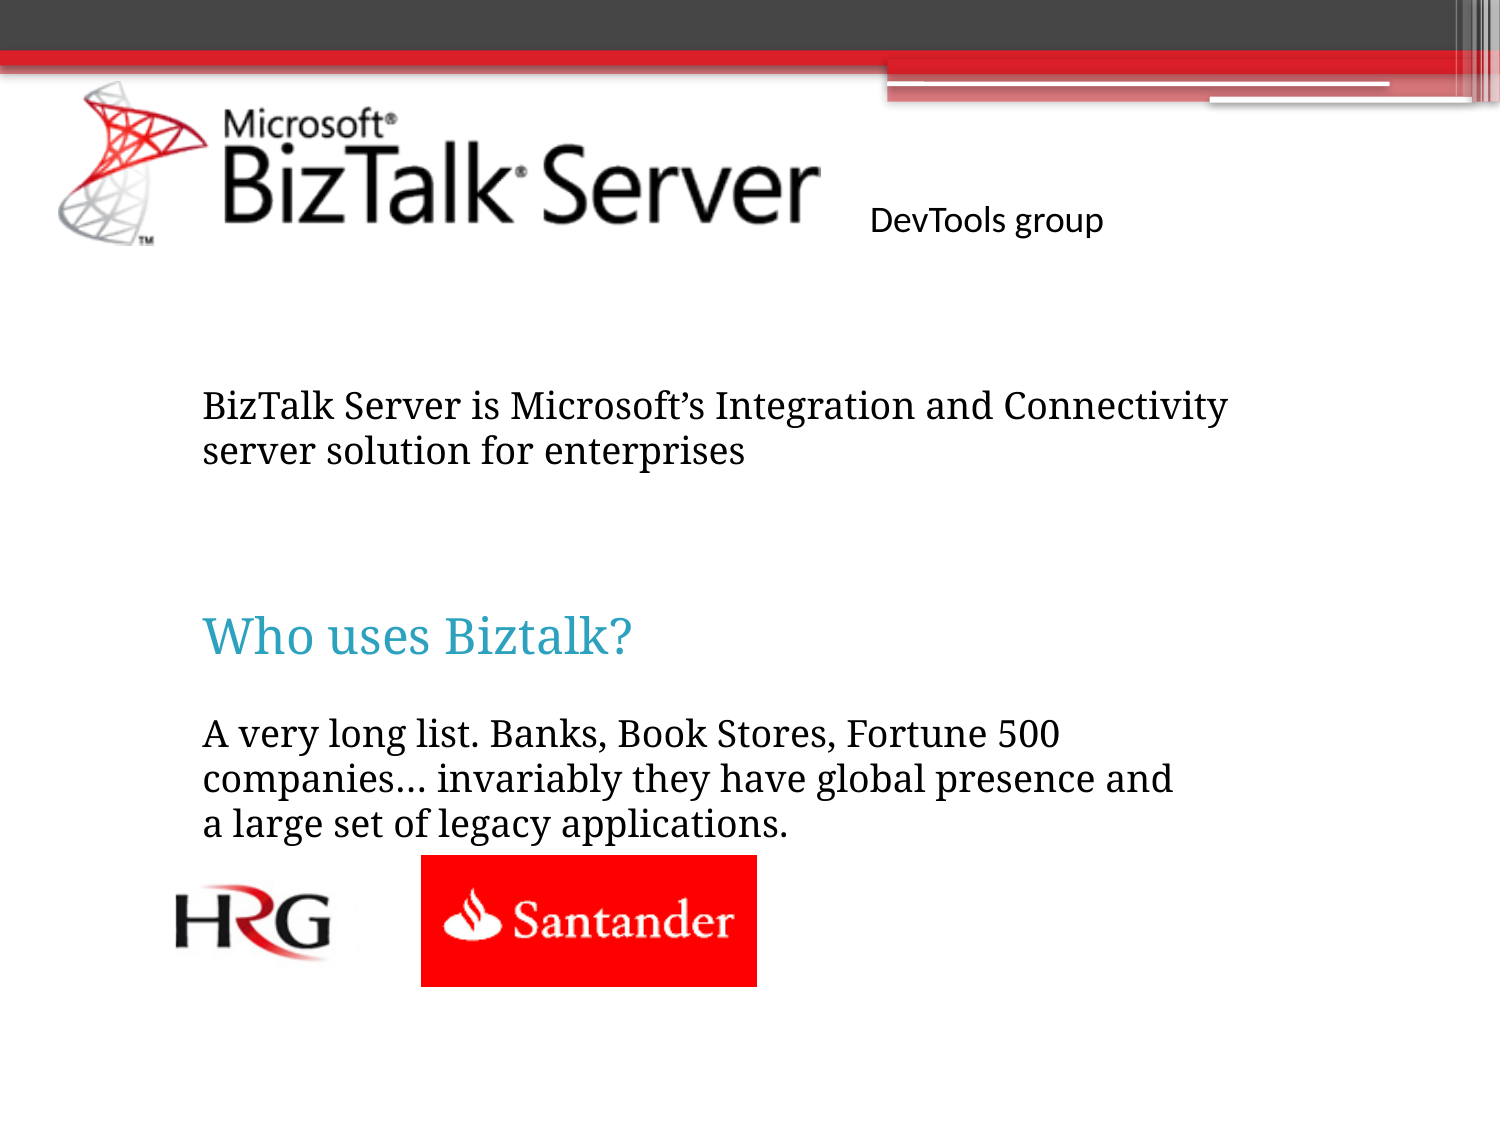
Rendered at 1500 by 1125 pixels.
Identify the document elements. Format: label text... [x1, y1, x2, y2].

text_box BizTalk Server is Microsoft’s Integration and Connectivity server solution for enterprises [187, 374, 1336, 480]
text_box A very long list. Banks, Book Stores, Fortune 500 companies… invariably they have global presence and a large set of legacy applications. [187, 703, 1219, 853]
picture [175, 866, 364, 977]
picture [58, 81, 821, 247]
text_box Who uses Biztalk? [187, 597, 973, 673]
text_box DevTools group [855, 187, 1453, 248]
picture [421, 855, 757, 987]
